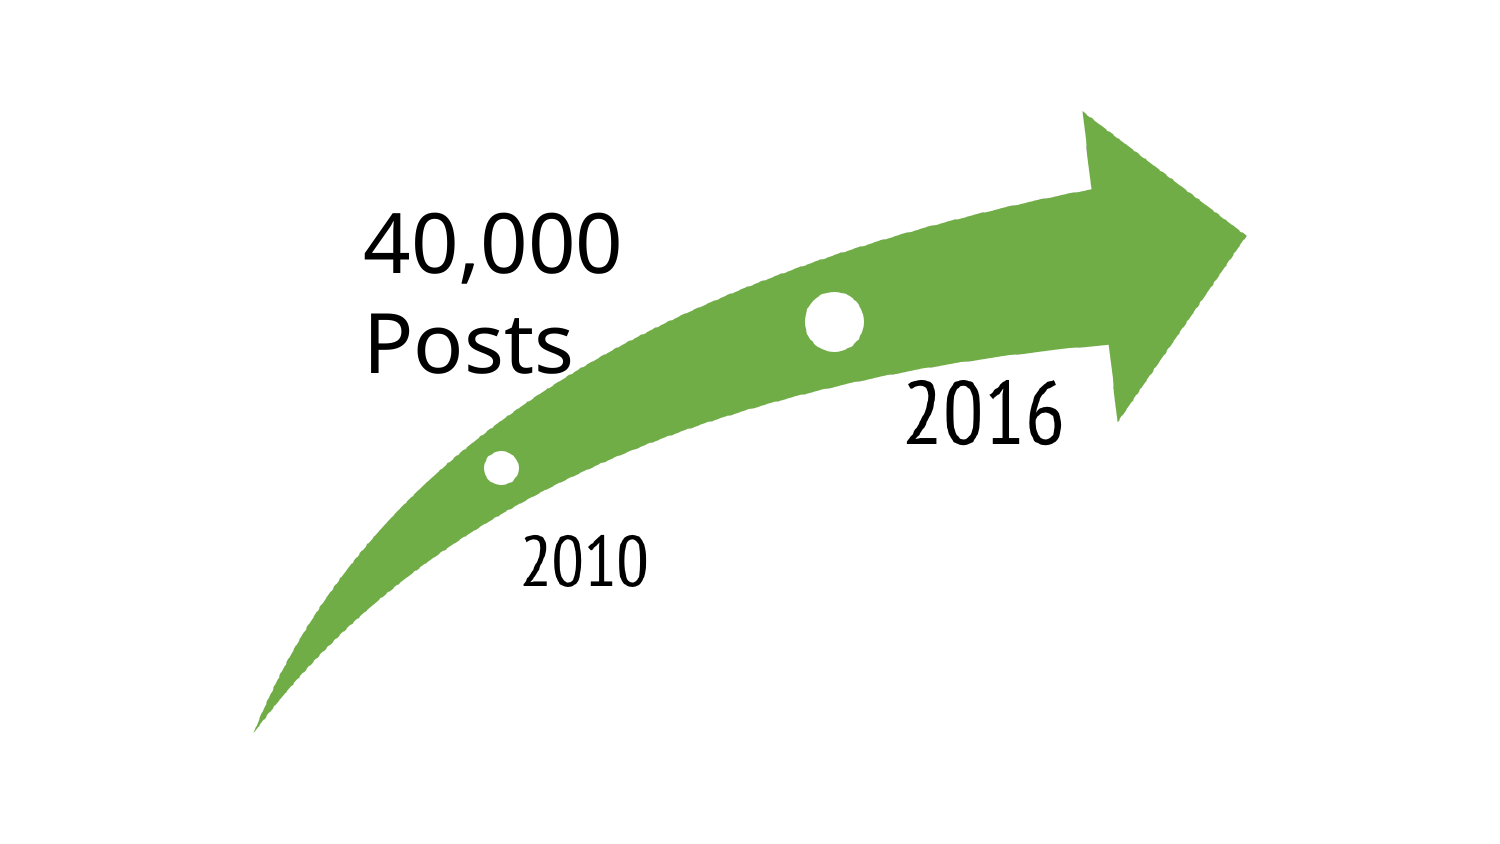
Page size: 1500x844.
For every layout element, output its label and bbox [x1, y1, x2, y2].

picture [0, 111, 1500, 733]
